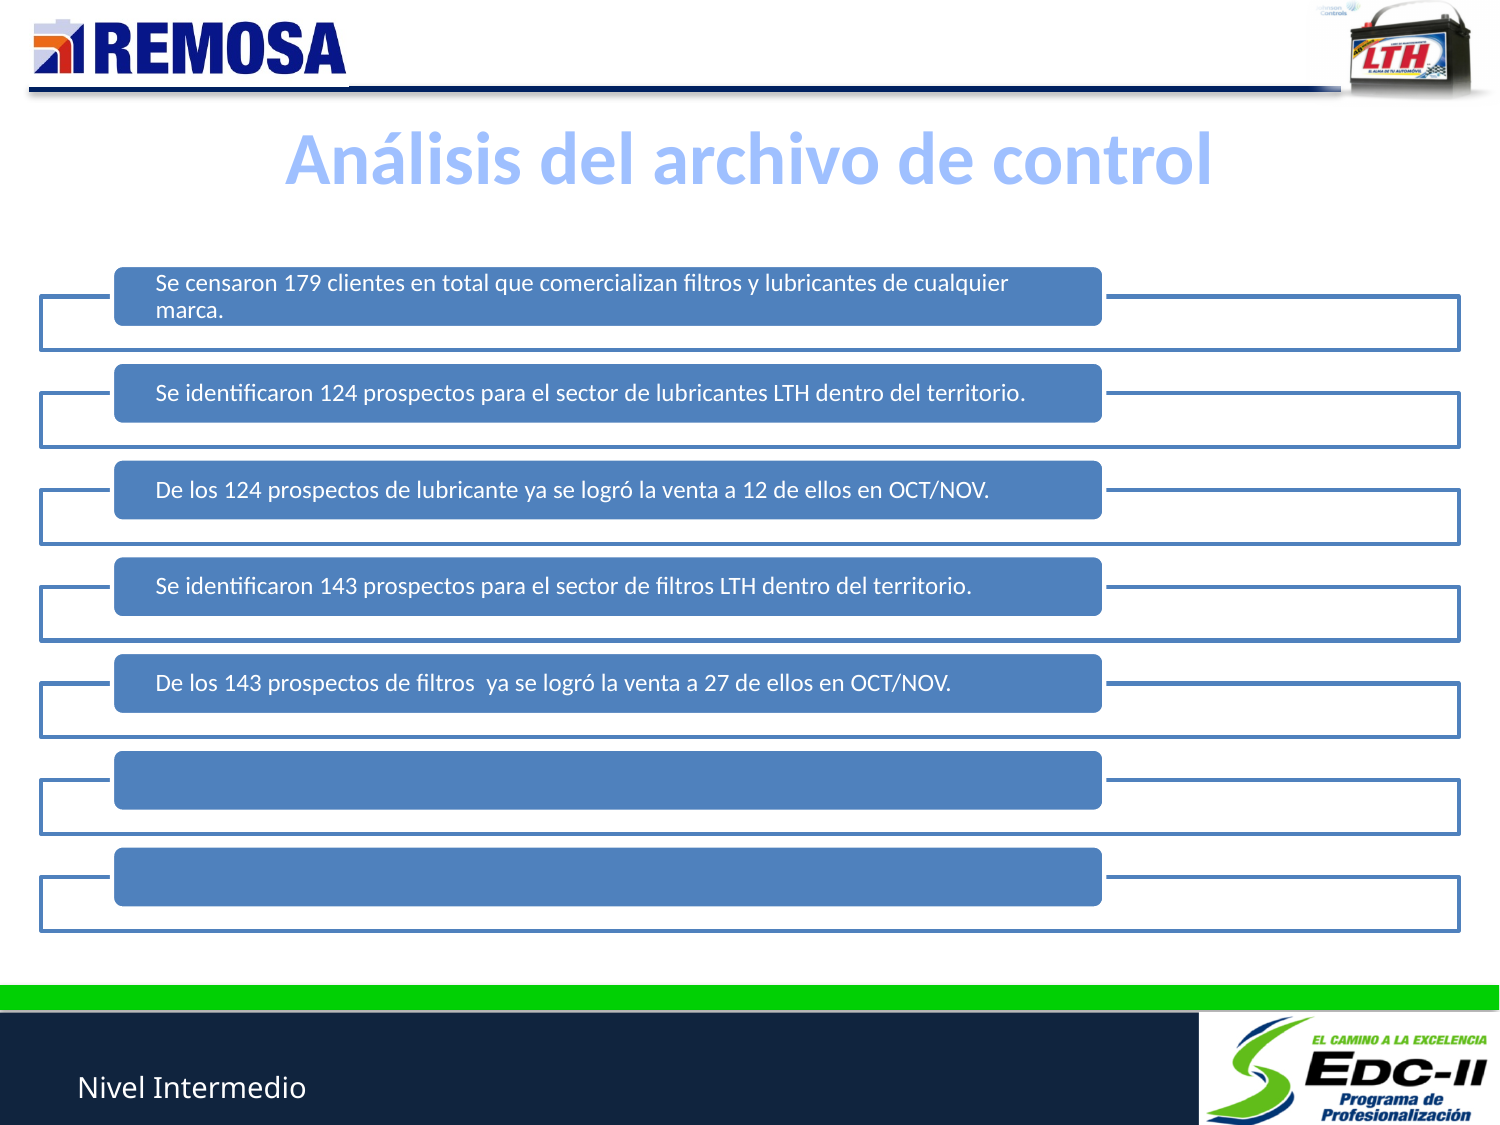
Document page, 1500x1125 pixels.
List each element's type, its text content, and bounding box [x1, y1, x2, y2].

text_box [41, 255, 1459, 941]
picture [1198, 1012, 1500, 1125]
text_box Análisis del archivo de control [269, 101, 1230, 207]
picture [1335, 23, 1479, 78]
picture [29, 7, 349, 87]
